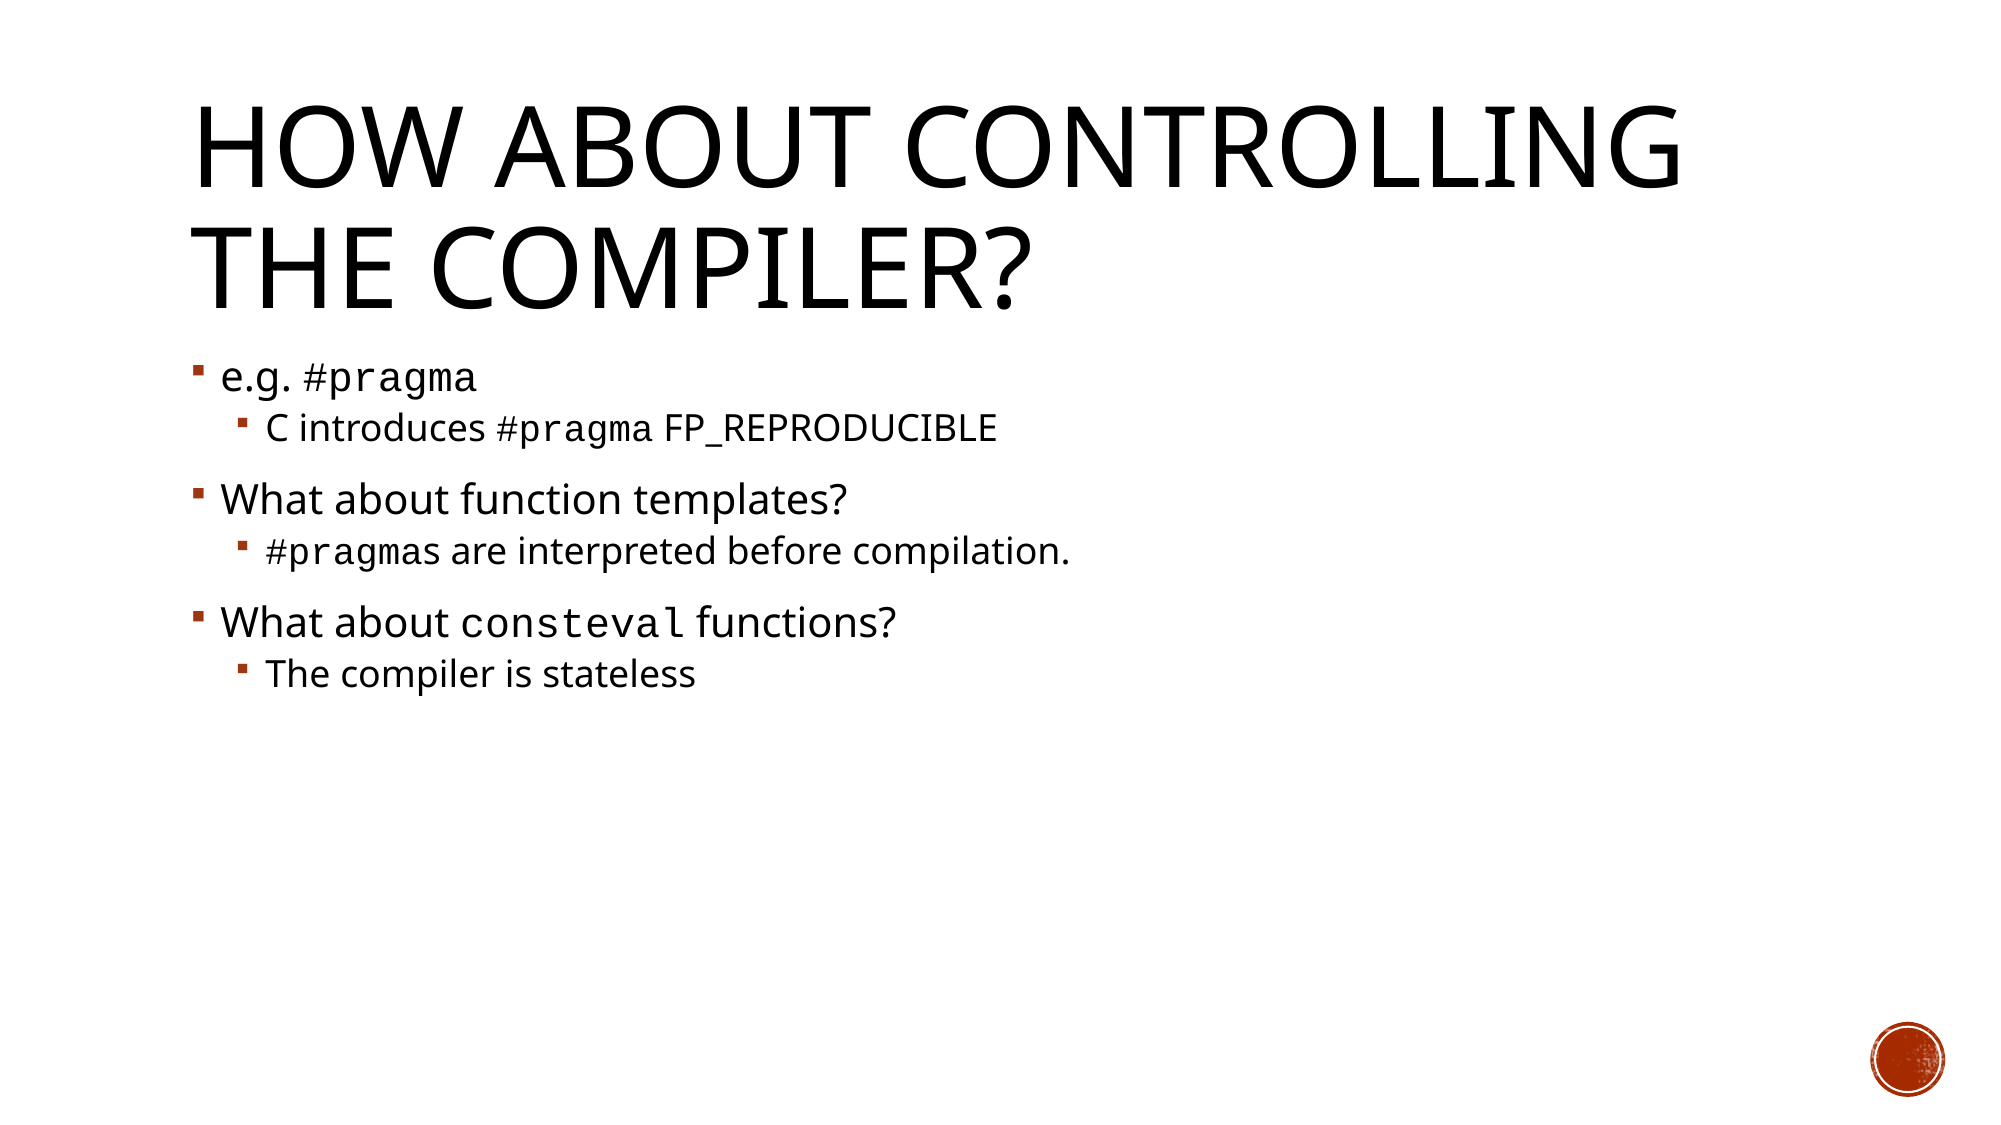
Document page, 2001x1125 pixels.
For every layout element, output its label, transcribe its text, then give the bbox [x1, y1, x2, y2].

list e.g. #pragma C introduces #pragma FP_REPRODUCIBLE What about function templates? #pragmas are interpreted before compilation. What about consteval functions? The compiler is stateless [175, 348, 1826, 1013]
title How about controlling the compiler? [175, 79, 1826, 344]
